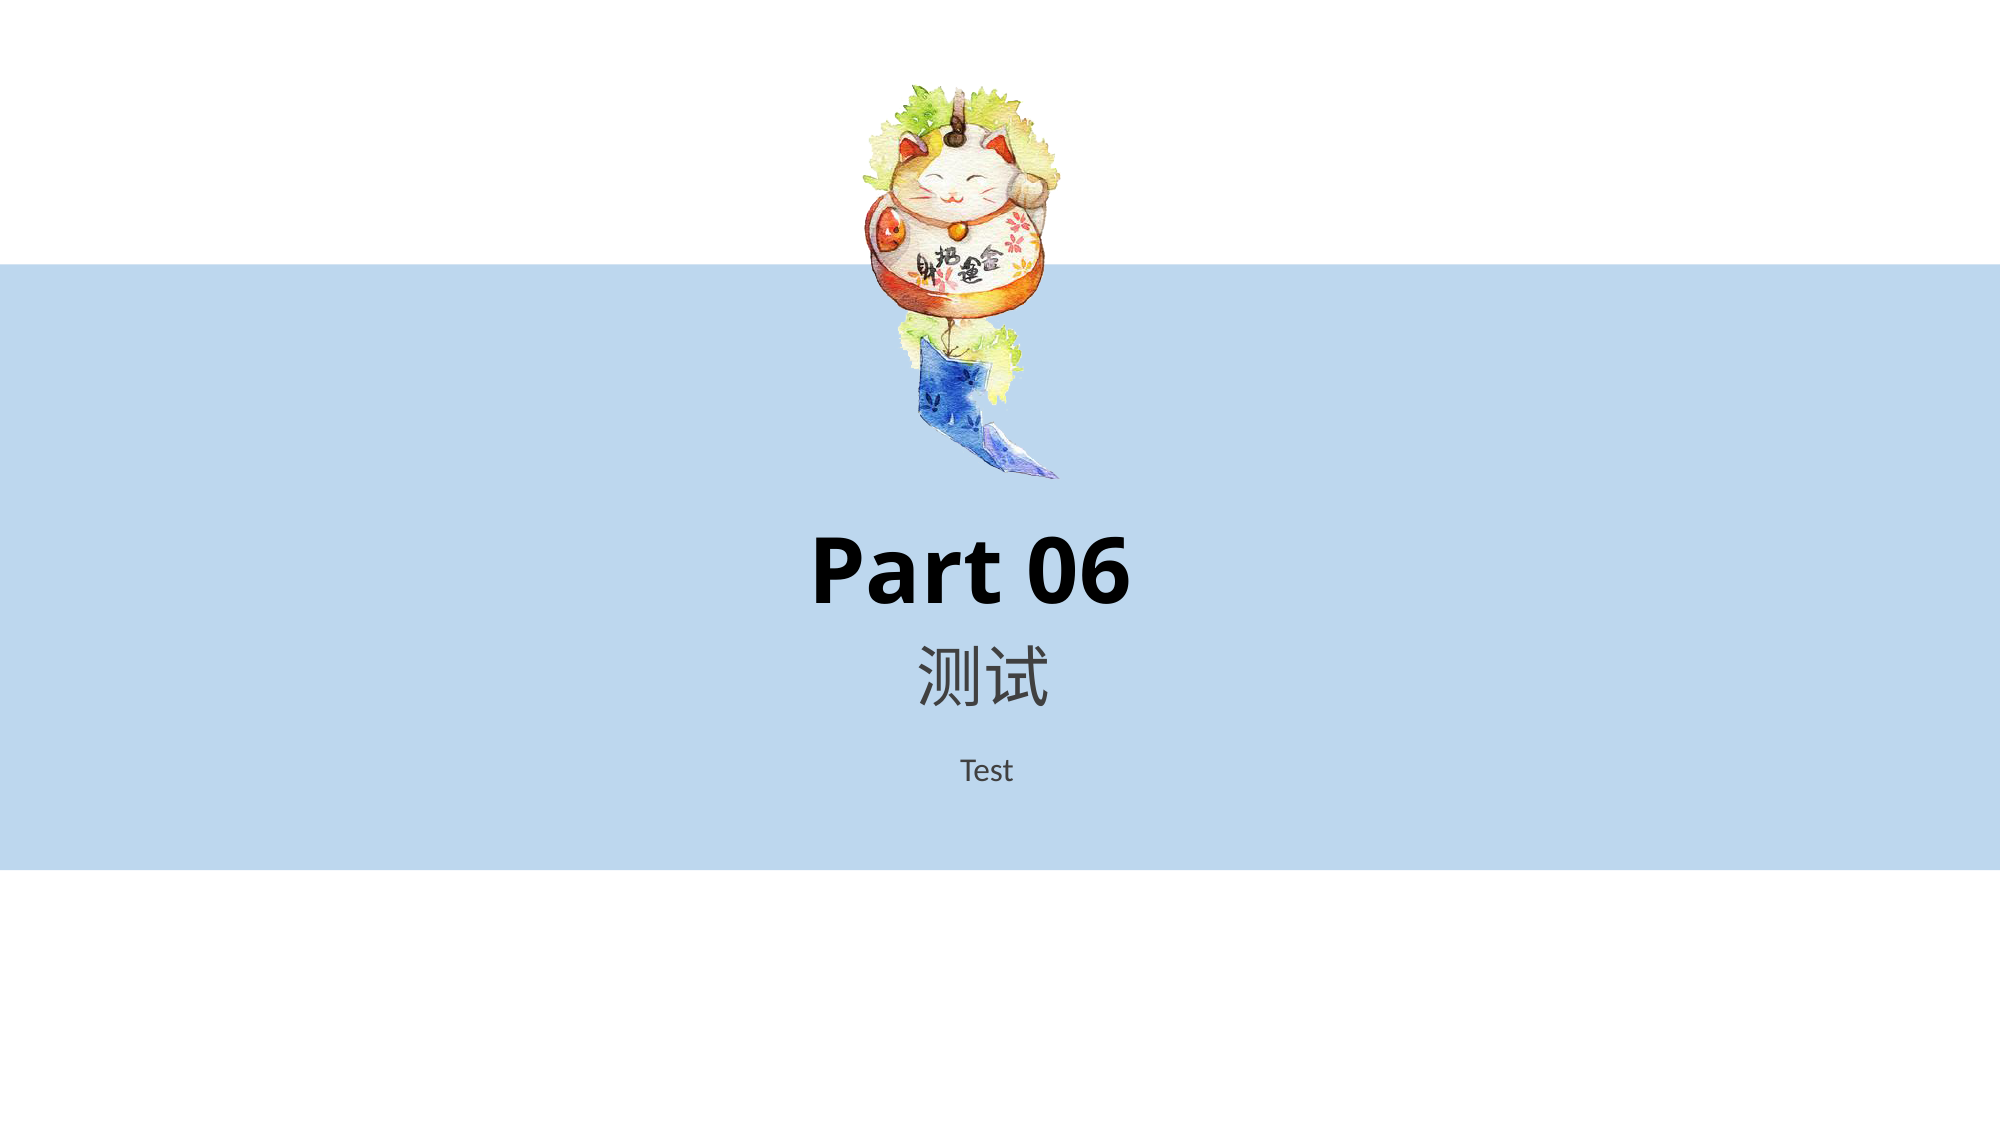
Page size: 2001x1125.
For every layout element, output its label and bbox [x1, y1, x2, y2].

picture [855, 76, 1069, 487]
text_box [574, 504, 1392, 804]
text_box [0, 263, 2000, 871]
